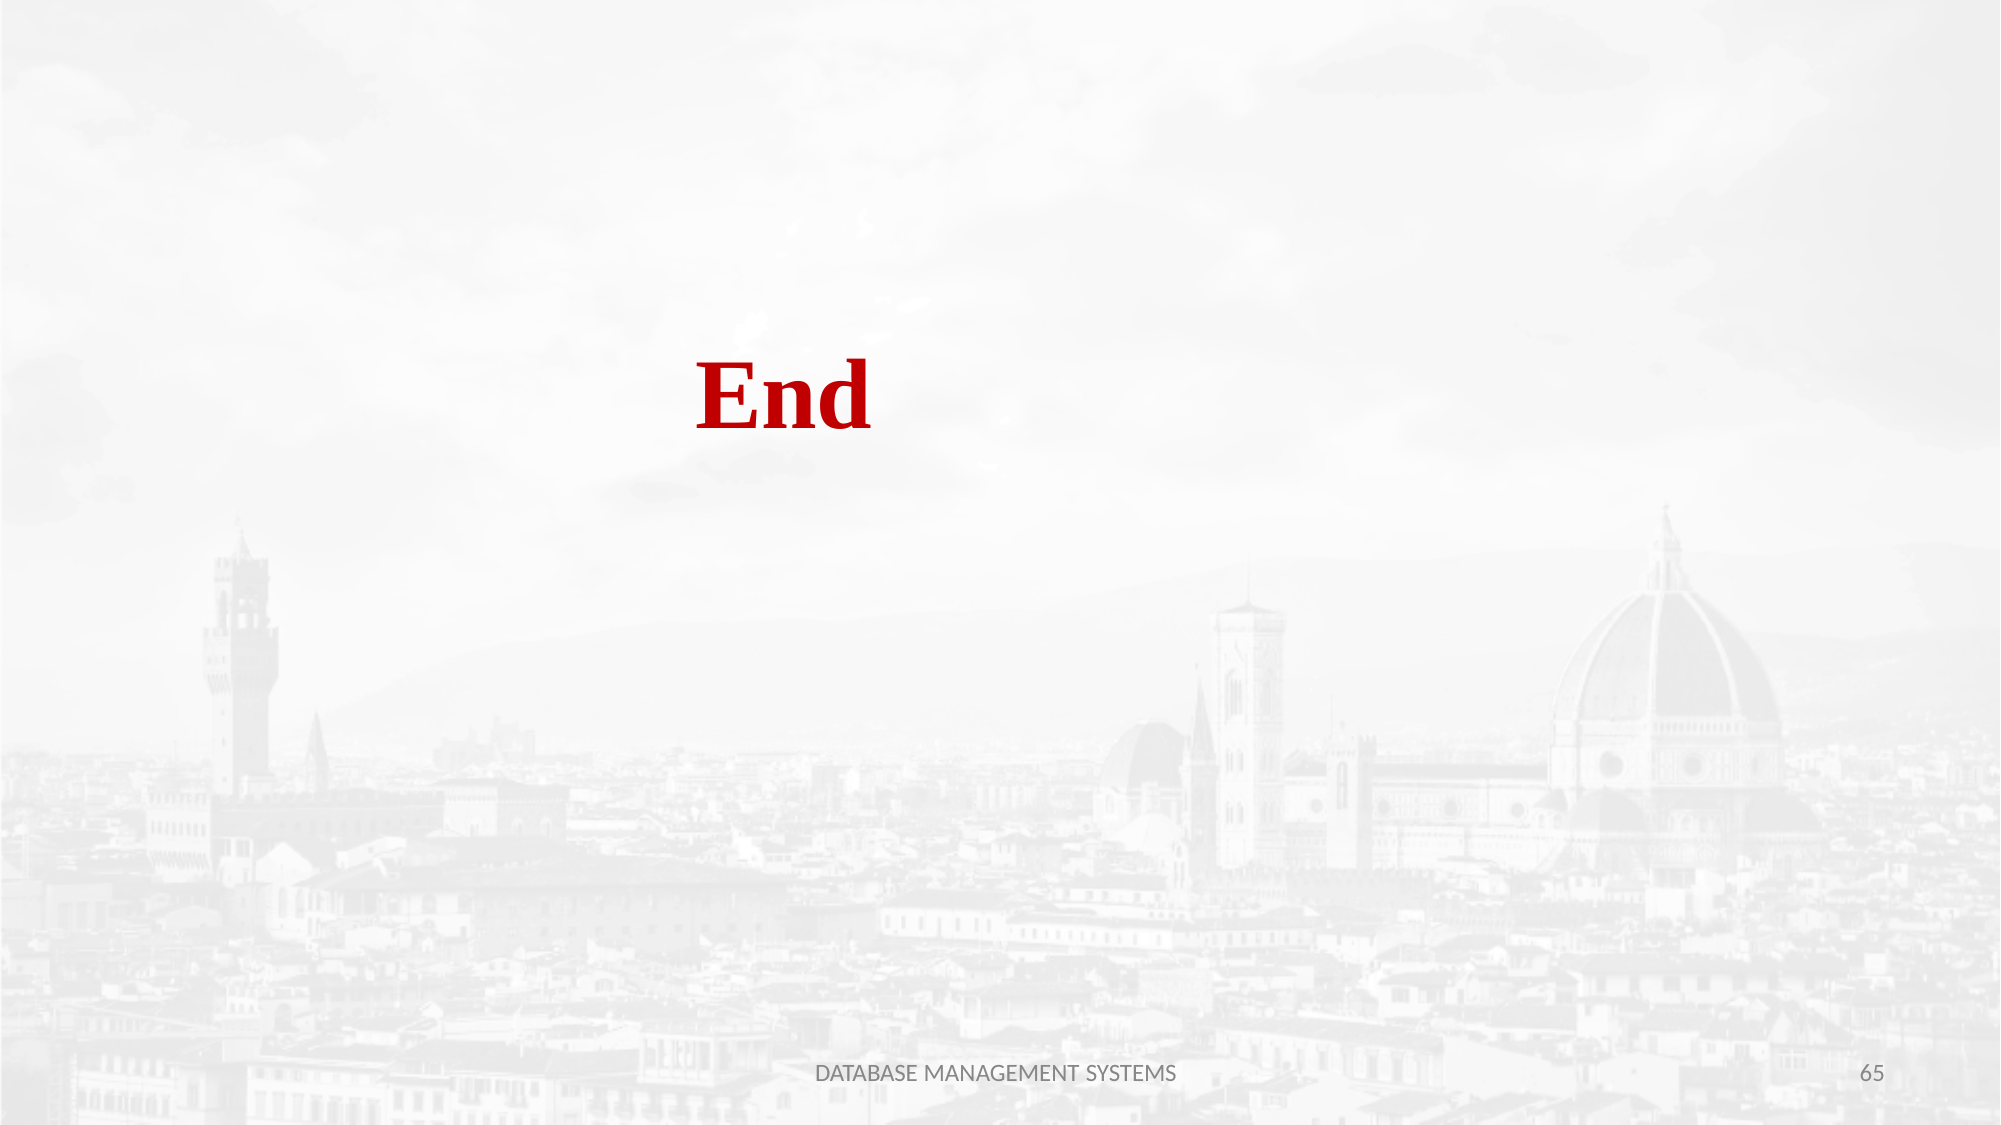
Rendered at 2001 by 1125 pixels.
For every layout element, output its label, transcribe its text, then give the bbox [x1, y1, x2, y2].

title End [693, 326, 1702, 517]
footer DATABASE MANAGEMENT SYSTEMS [813, 1060, 1187, 1125]
text_box [0, 0, 2000, 1125]
slide_number 65 [1853, 1060, 1892, 1125]
